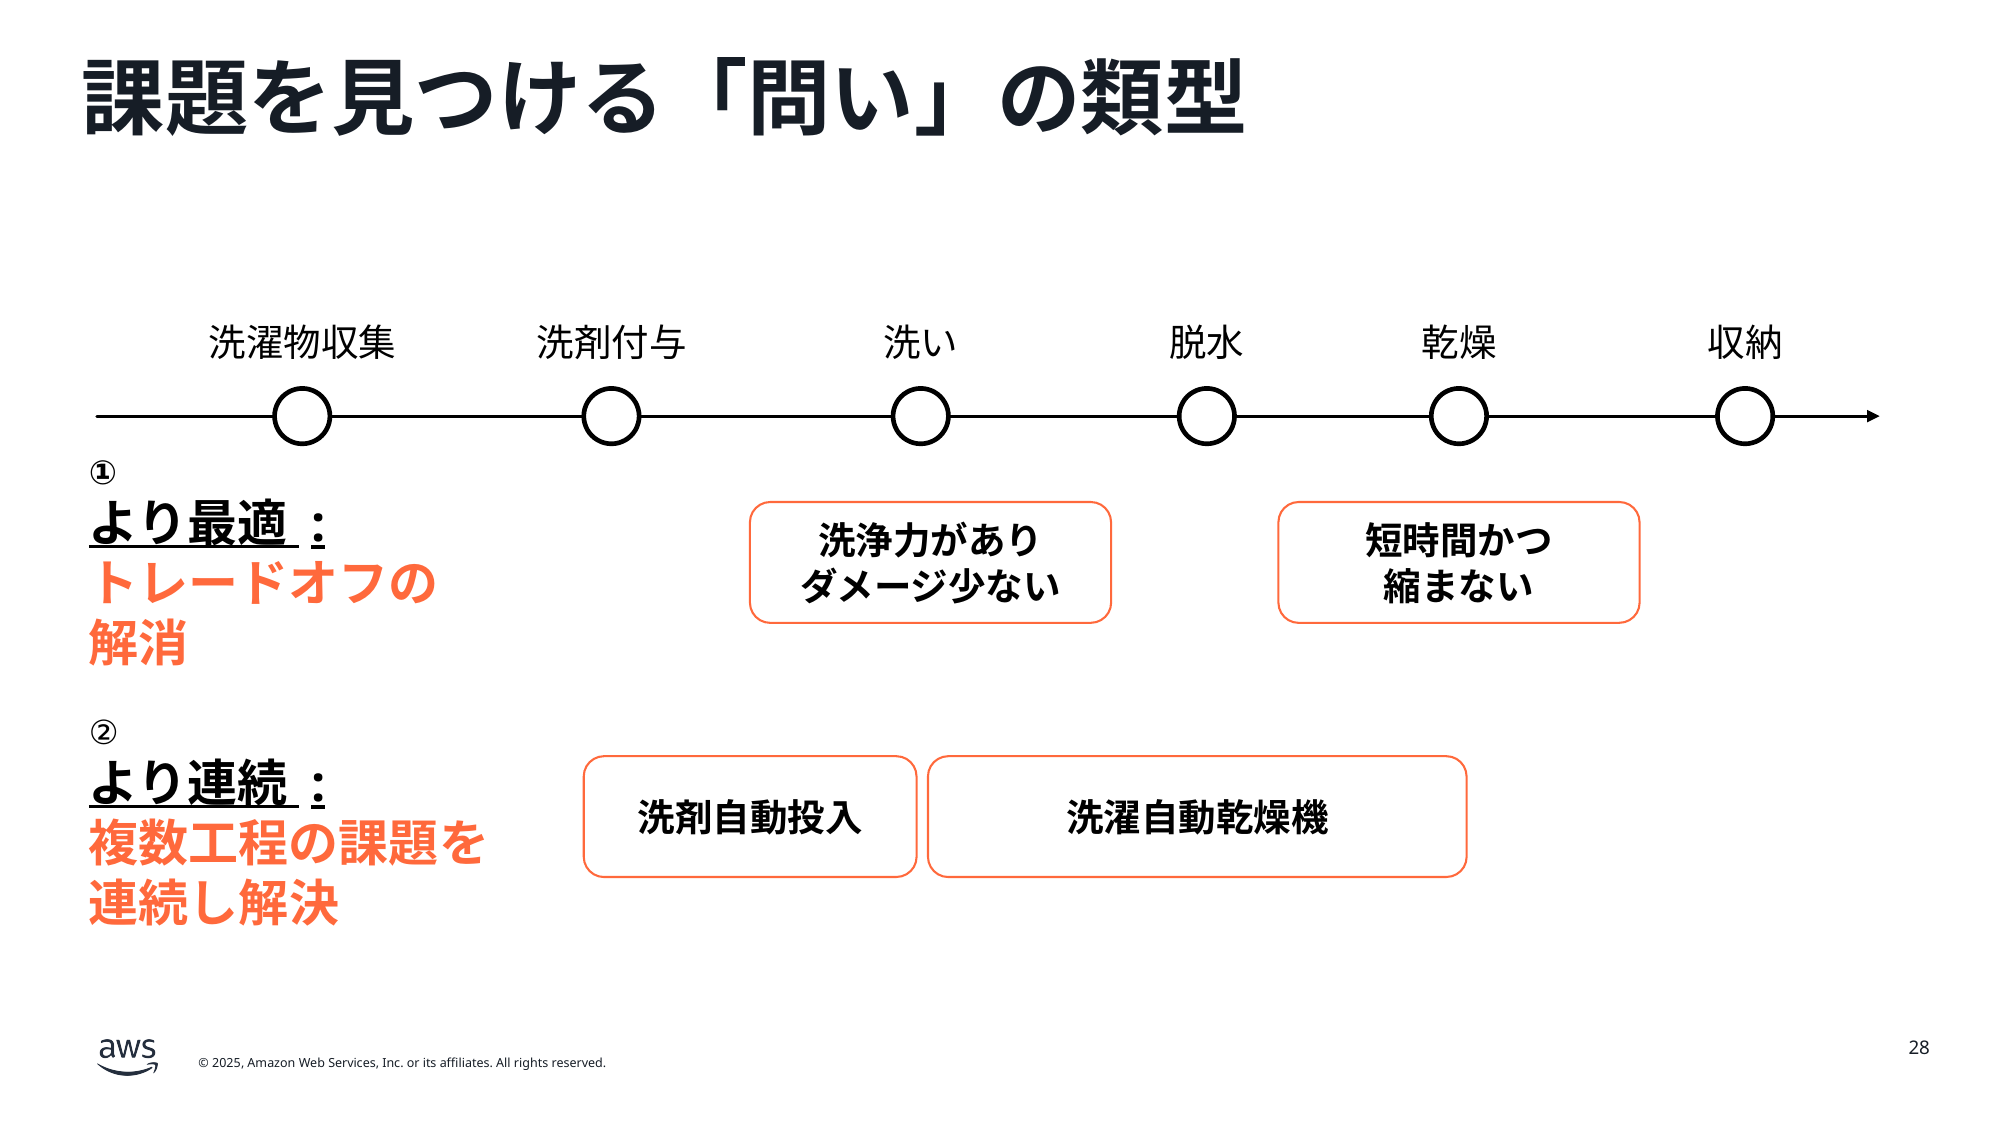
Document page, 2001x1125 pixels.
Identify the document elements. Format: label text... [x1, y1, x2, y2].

text_box [892, 417, 950, 445]
text_box ① より最適 : トレードオフの 解消 [74, 443, 532, 679]
text_box [1430, 387, 1488, 416]
text_box [892, 387, 950, 416]
slide_number 28 [1495, 1018, 1945, 1079]
text_box [1178, 417, 1236, 445]
text_box [1716, 417, 1774, 445]
text_box 収納 [1574, 311, 1916, 372]
picture [97, 1039, 158, 1076]
text_box [1716, 387, 1774, 416]
text_box 短時間かつ 縮まない [1277, 500, 1641, 624]
text_box [582, 387, 641, 416]
text_box 洗剤付与 [440, 311, 750, 372]
text_box 洗濯自動乾燥機 [926, 755, 1468, 879]
text_box [273, 417, 331, 443]
text_box [273, 387, 331, 416]
text_box 脱水 [1036, 311, 1378, 372]
title 課題を見つける「問い」の類型 [66, 48, 1945, 150]
text_box [582, 417, 641, 445]
text_box 洗い [750, 311, 1036, 372]
text_box 洗濯物収集 [131, 311, 440, 372]
text_box ② より連続 : 複数工程の課題を連続し解決 [74, 703, 517, 939]
text_box 洗浄力があり ダメージ少ない [748, 500, 1113, 624]
text_box 洗剤自動投入 [582, 755, 918, 879]
text_box 乾燥 [1378, 311, 1574, 372]
text_box [1178, 387, 1236, 416]
text_box [1430, 417, 1488, 445]
